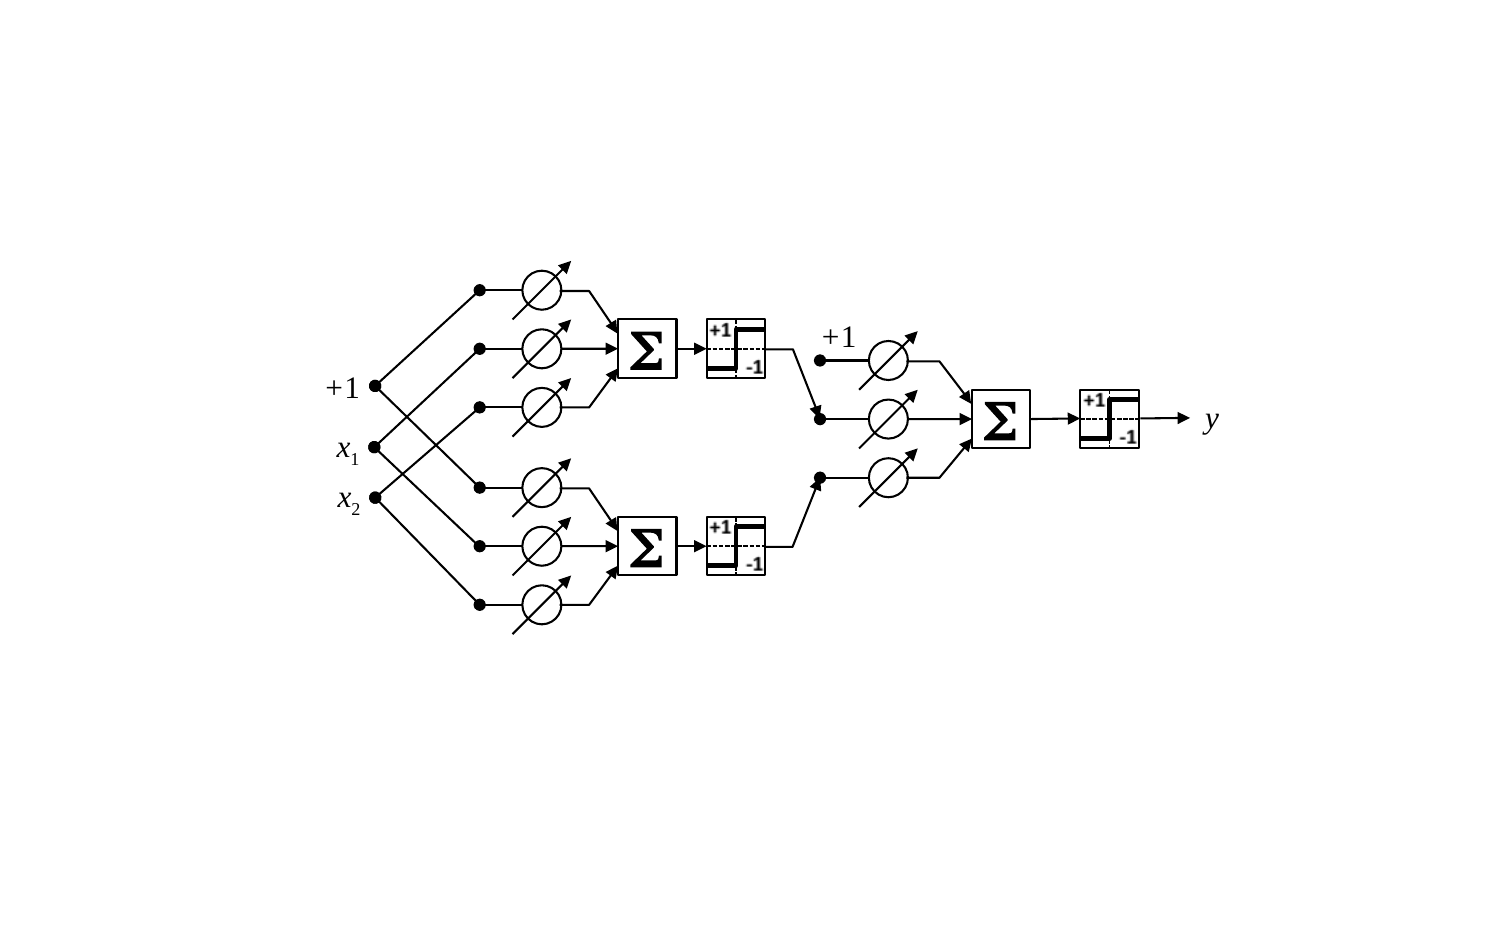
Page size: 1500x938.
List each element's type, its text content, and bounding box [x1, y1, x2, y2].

text_box [576, 371, 613, 409]
text_box y [1190, 389, 1234, 443]
text_box [922, 441, 967, 479]
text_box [512, 584, 572, 635]
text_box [858, 455, 918, 508]
text_box [770, 478, 822, 548]
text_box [706, 319, 766, 379]
text_box +1 [804, 308, 872, 361]
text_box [858, 389, 918, 449]
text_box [512, 260, 572, 318]
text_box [1079, 389, 1139, 449]
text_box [858, 330, 918, 389]
text_box x2 [322, 469, 369, 527]
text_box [375, 289, 480, 348]
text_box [971, 389, 1031, 449]
text_box [576, 290, 614, 331]
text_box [375, 348, 480, 406]
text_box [706, 516, 766, 576]
text_box [922, 360, 969, 401]
text_box [576, 568, 612, 606]
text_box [376, 407, 480, 496]
text_box x1 [321, 418, 369, 476]
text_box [512, 458, 572, 516]
text_box +1 [308, 359, 369, 412]
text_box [376, 502, 480, 605]
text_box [512, 319, 572, 379]
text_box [512, 385, 572, 437]
text_box [770, 348, 822, 419]
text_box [617, 516, 677, 576]
text_box [576, 487, 615, 528]
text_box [512, 516, 572, 576]
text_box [617, 319, 677, 379]
